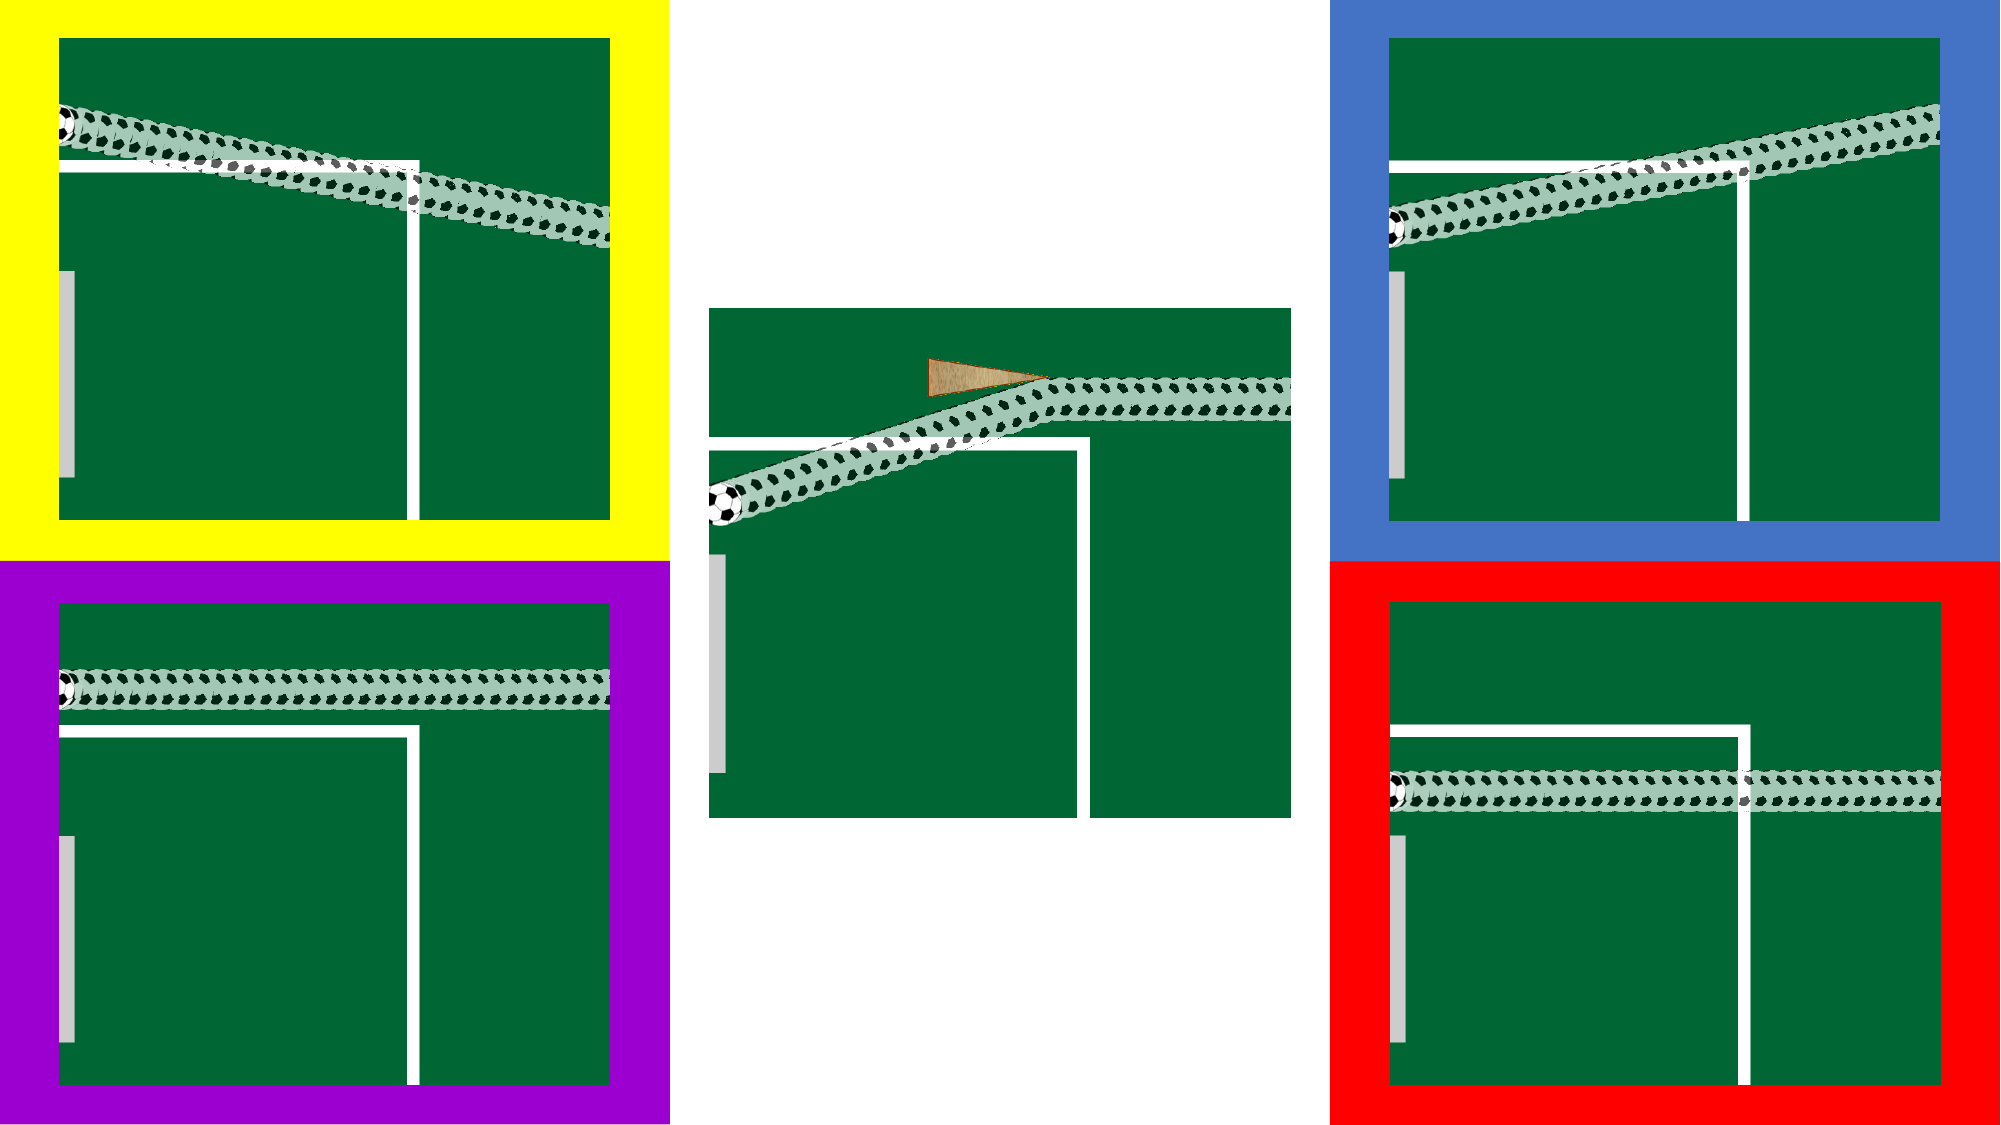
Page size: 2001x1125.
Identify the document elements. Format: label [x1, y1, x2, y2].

text_box [0, 560, 670, 1125]
picture [1389, 38, 1940, 521]
picture [709, 308, 1291, 818]
text_box [1330, 0, 2000, 561]
text_box [0, 0, 670, 560]
picture [59, 38, 610, 520]
picture [59, 603, 610, 1085]
picture [1390, 602, 1941, 1085]
text_box [1329, 561, 2000, 1125]
